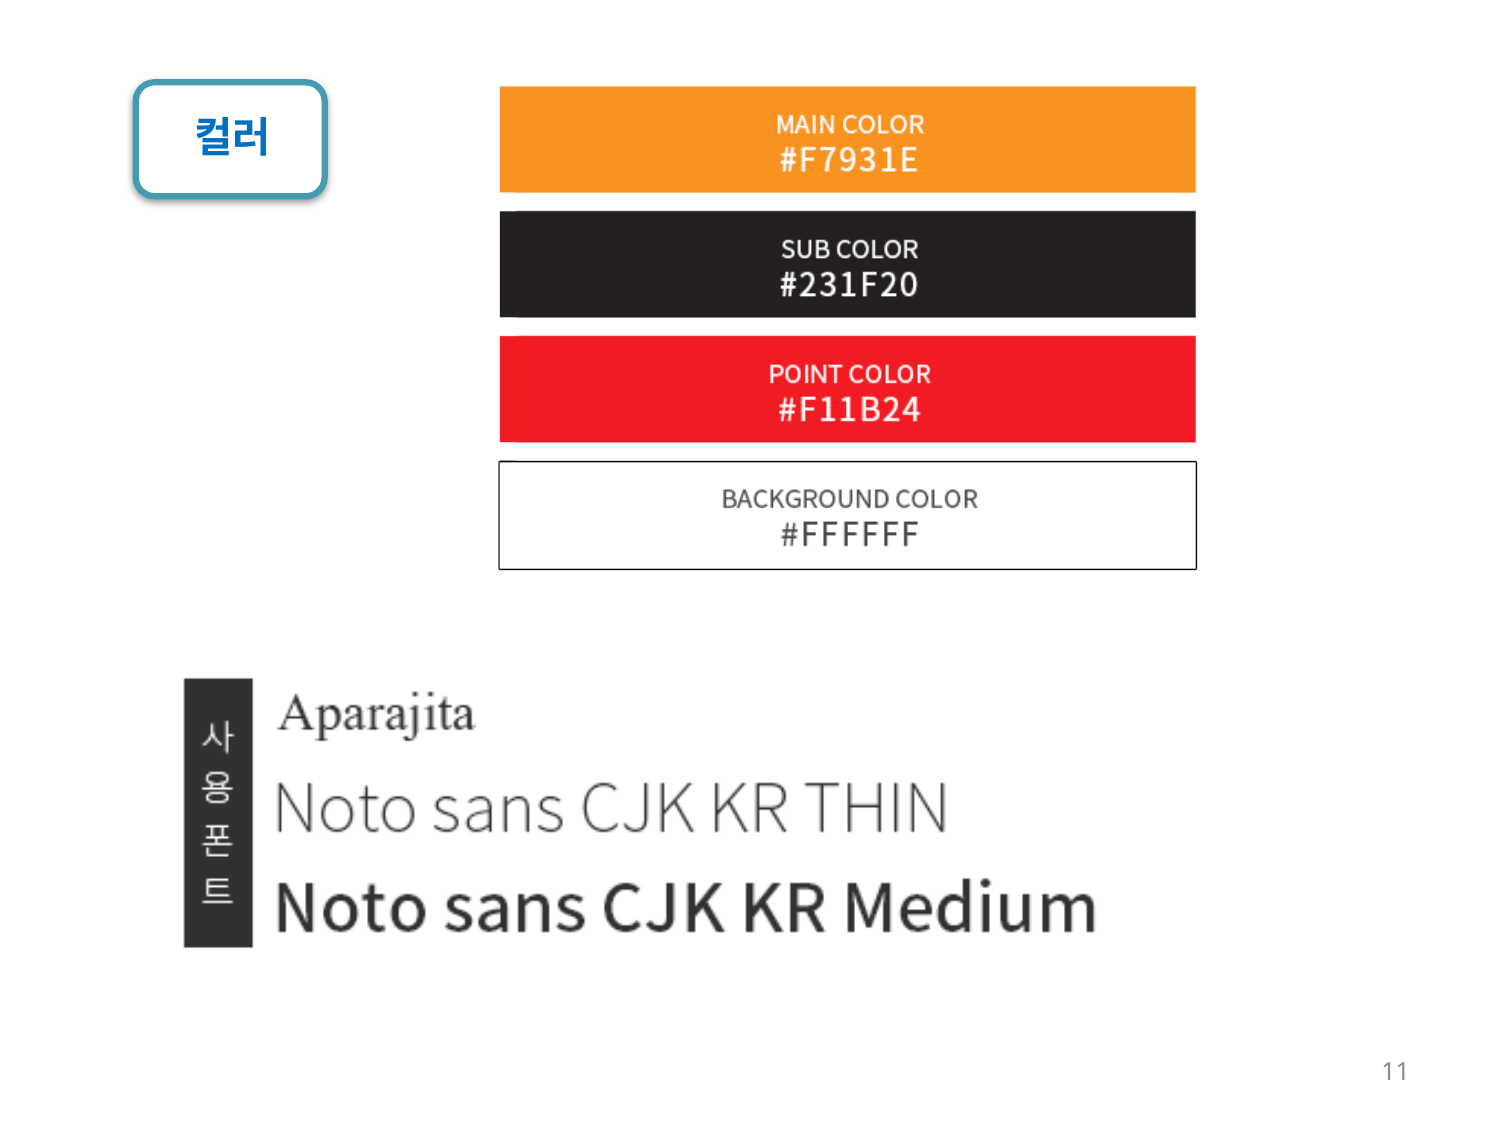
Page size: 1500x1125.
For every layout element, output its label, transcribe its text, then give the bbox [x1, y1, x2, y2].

slide_number 11 [1074, 1042, 1425, 1103]
picture [430, 42, 1251, 606]
picture [167, 668, 1137, 957]
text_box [17, 28, 1391, 313]
